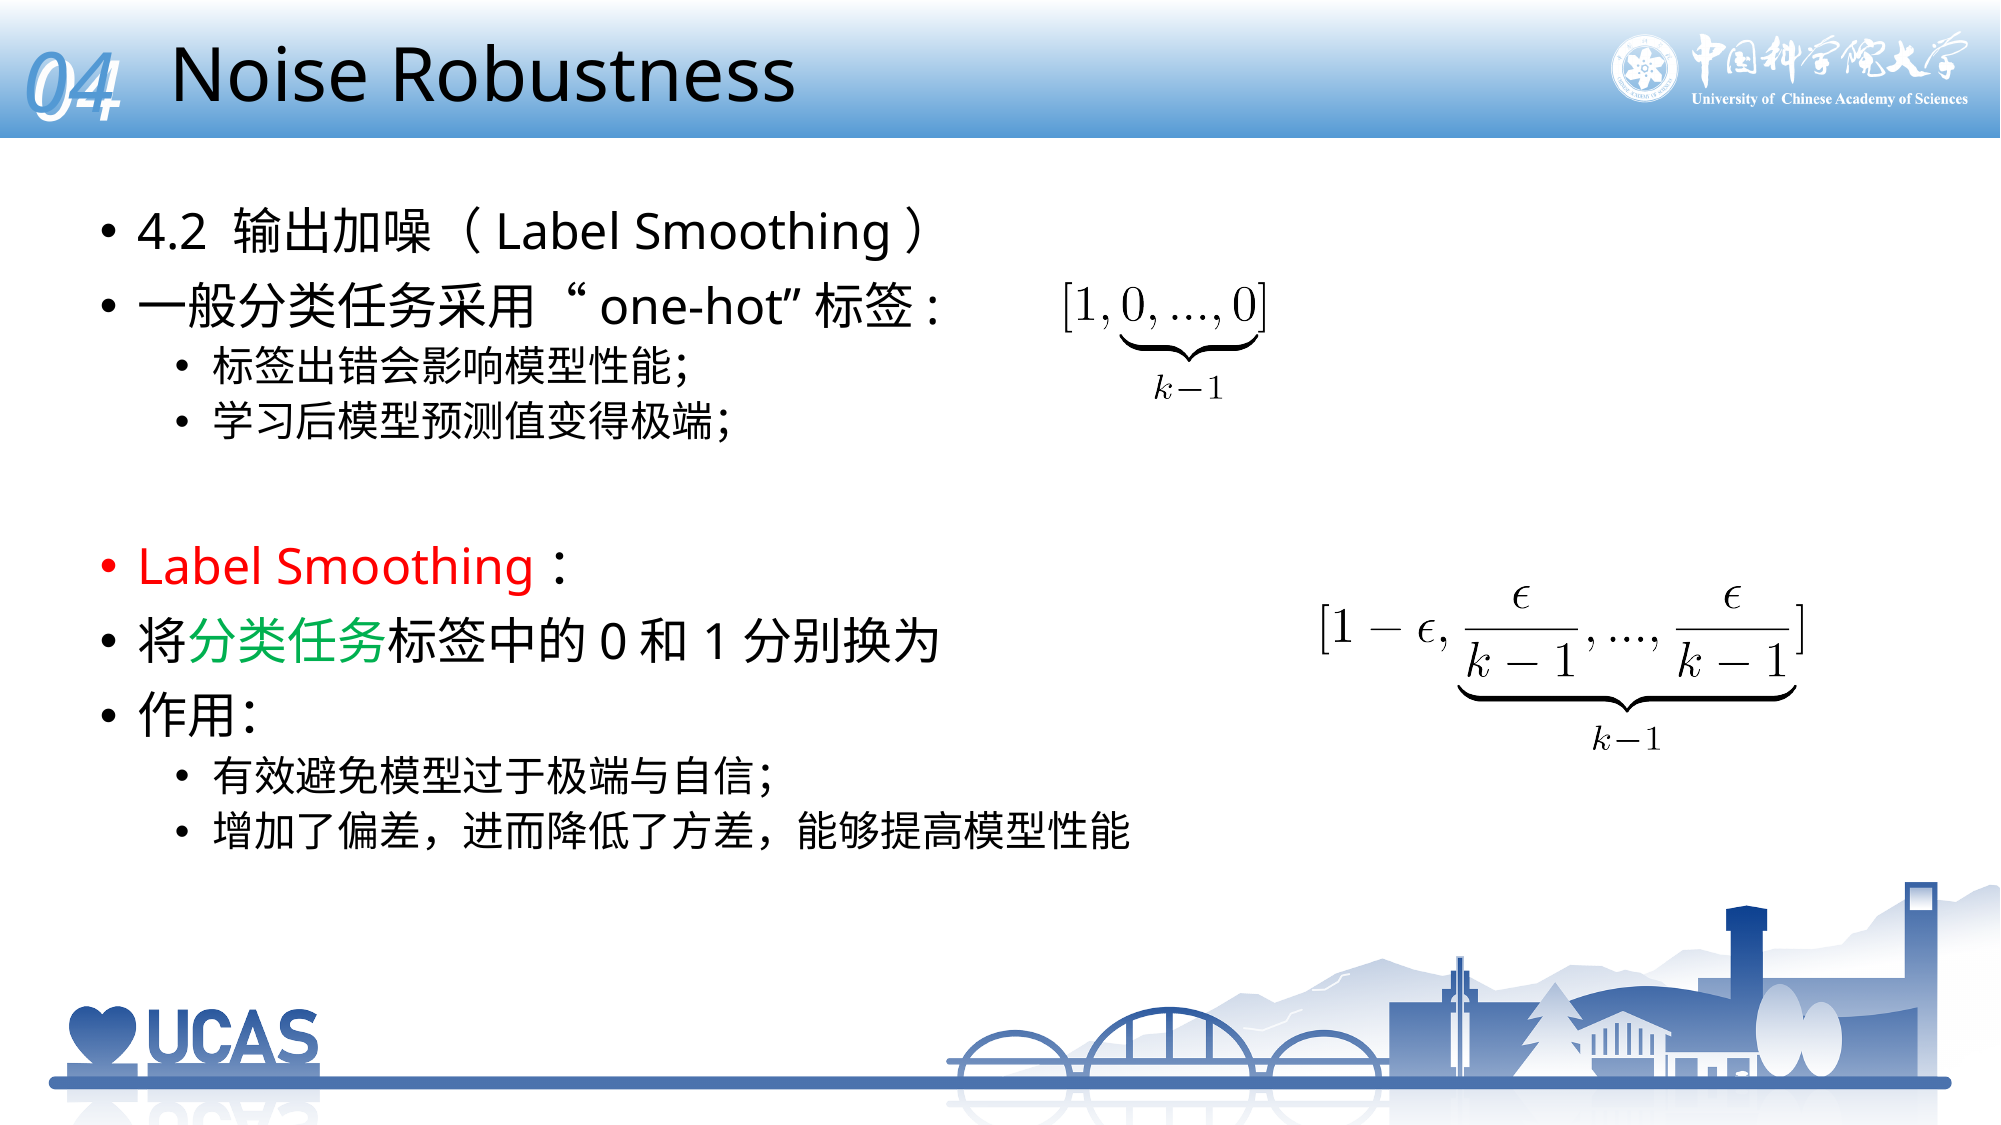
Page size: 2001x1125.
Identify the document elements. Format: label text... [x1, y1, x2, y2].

picture [1321, 586, 1803, 750]
picture [1065, 282, 1265, 399]
text_box 04 [7, 0, 148, 143]
title Noise Robustness [155, 32, 1737, 121]
picture [0, 882, 2000, 1125]
picture [1611, 31, 1968, 107]
